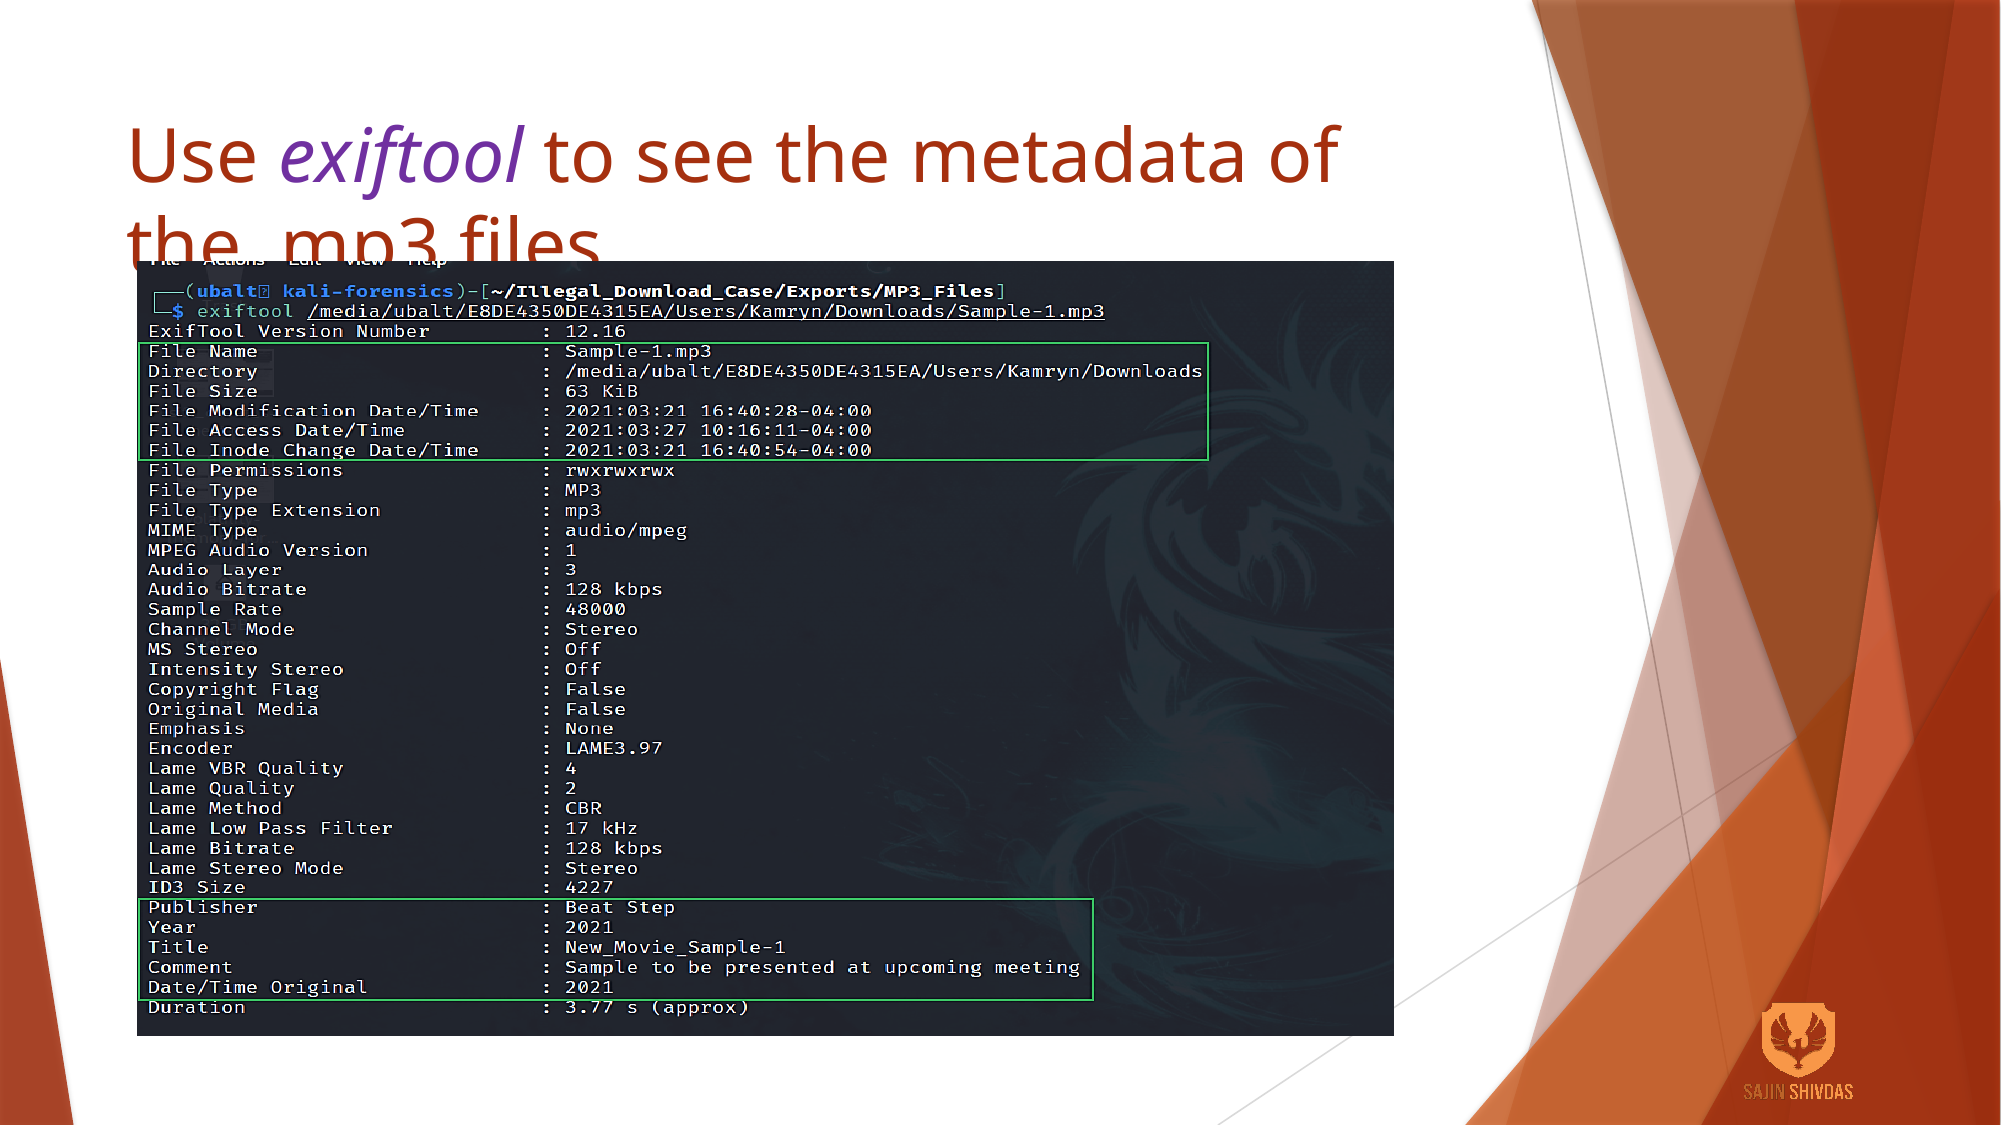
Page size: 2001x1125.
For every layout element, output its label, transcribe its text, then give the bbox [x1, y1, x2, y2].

title Use exiftool to see the metadata of the .mp3 files. [111, 99, 1522, 317]
picture [1736, 996, 1863, 1108]
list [136, 261, 1394, 1037]
